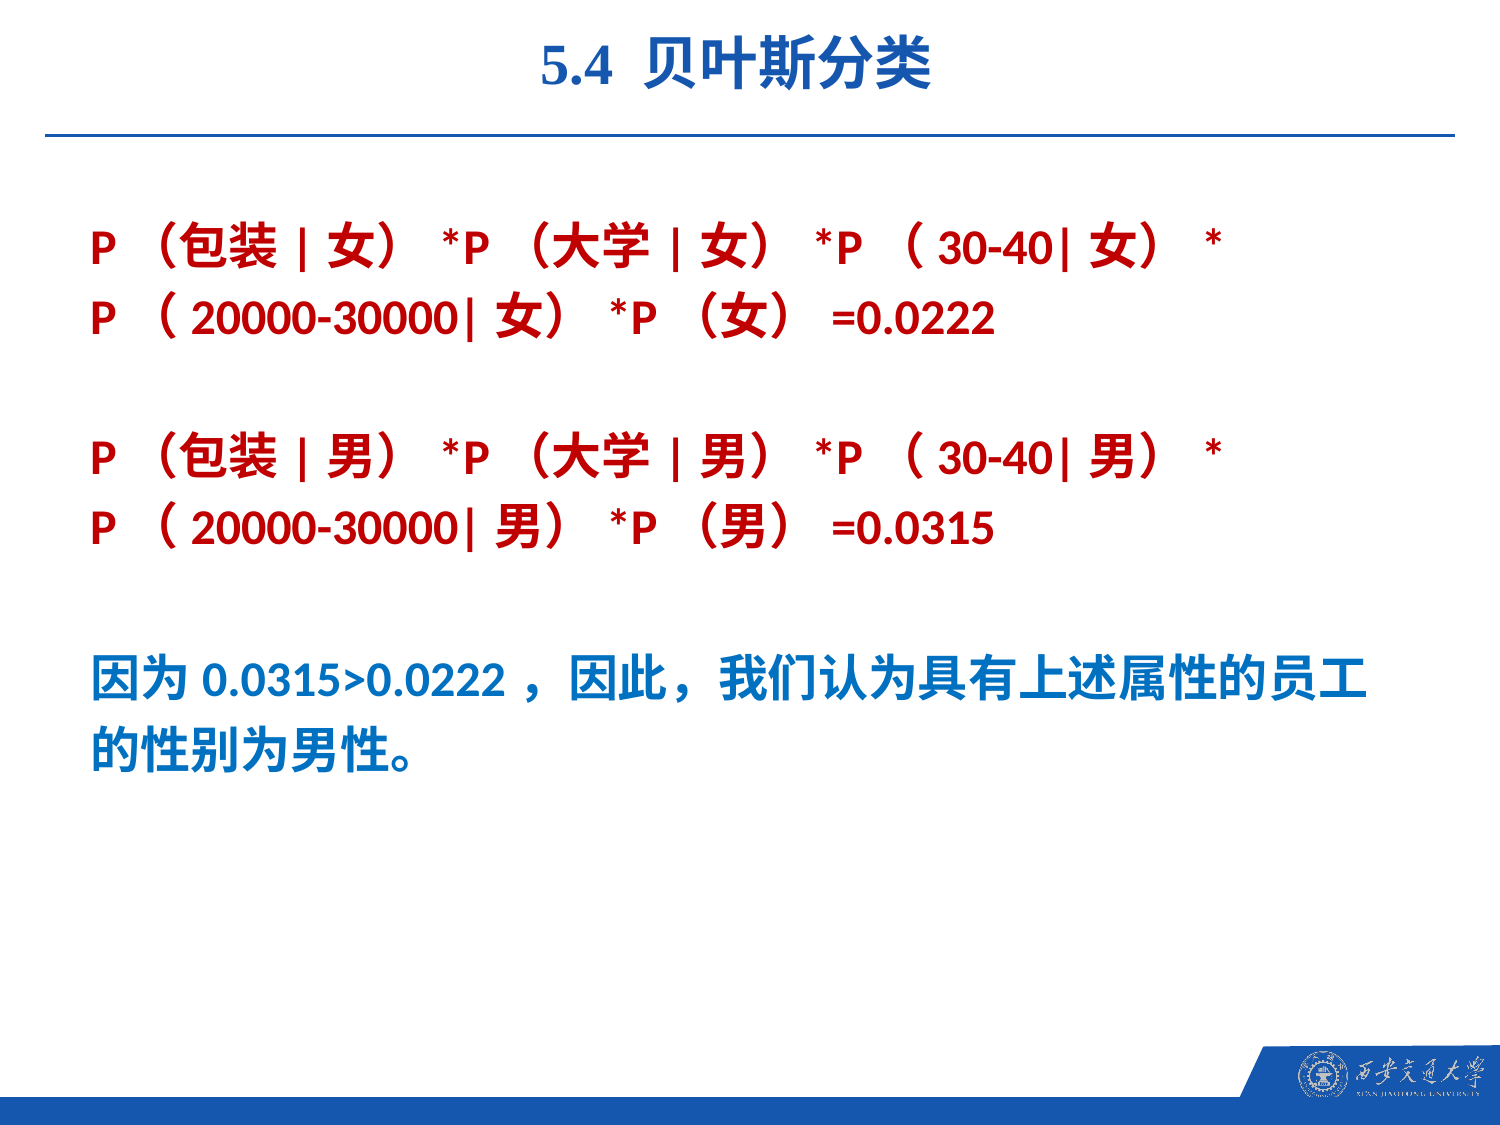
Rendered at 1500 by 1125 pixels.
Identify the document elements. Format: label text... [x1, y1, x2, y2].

text_box P（包装|女）*P（大学|女）*P（30-40|女）* P（20000-30000|女）*P（女）=0.0222 P（包装|男）*P（大学|男）*P（30-40|男）* P（20000-30000|男）*P（男）=0.0315 因为0.0315>0.0222，因此，我们认为具有上述属性的员工的性别为男性。 [75, 137, 1399, 813]
text_box 5.4 贝叶斯分类 [134, 19, 1340, 104]
